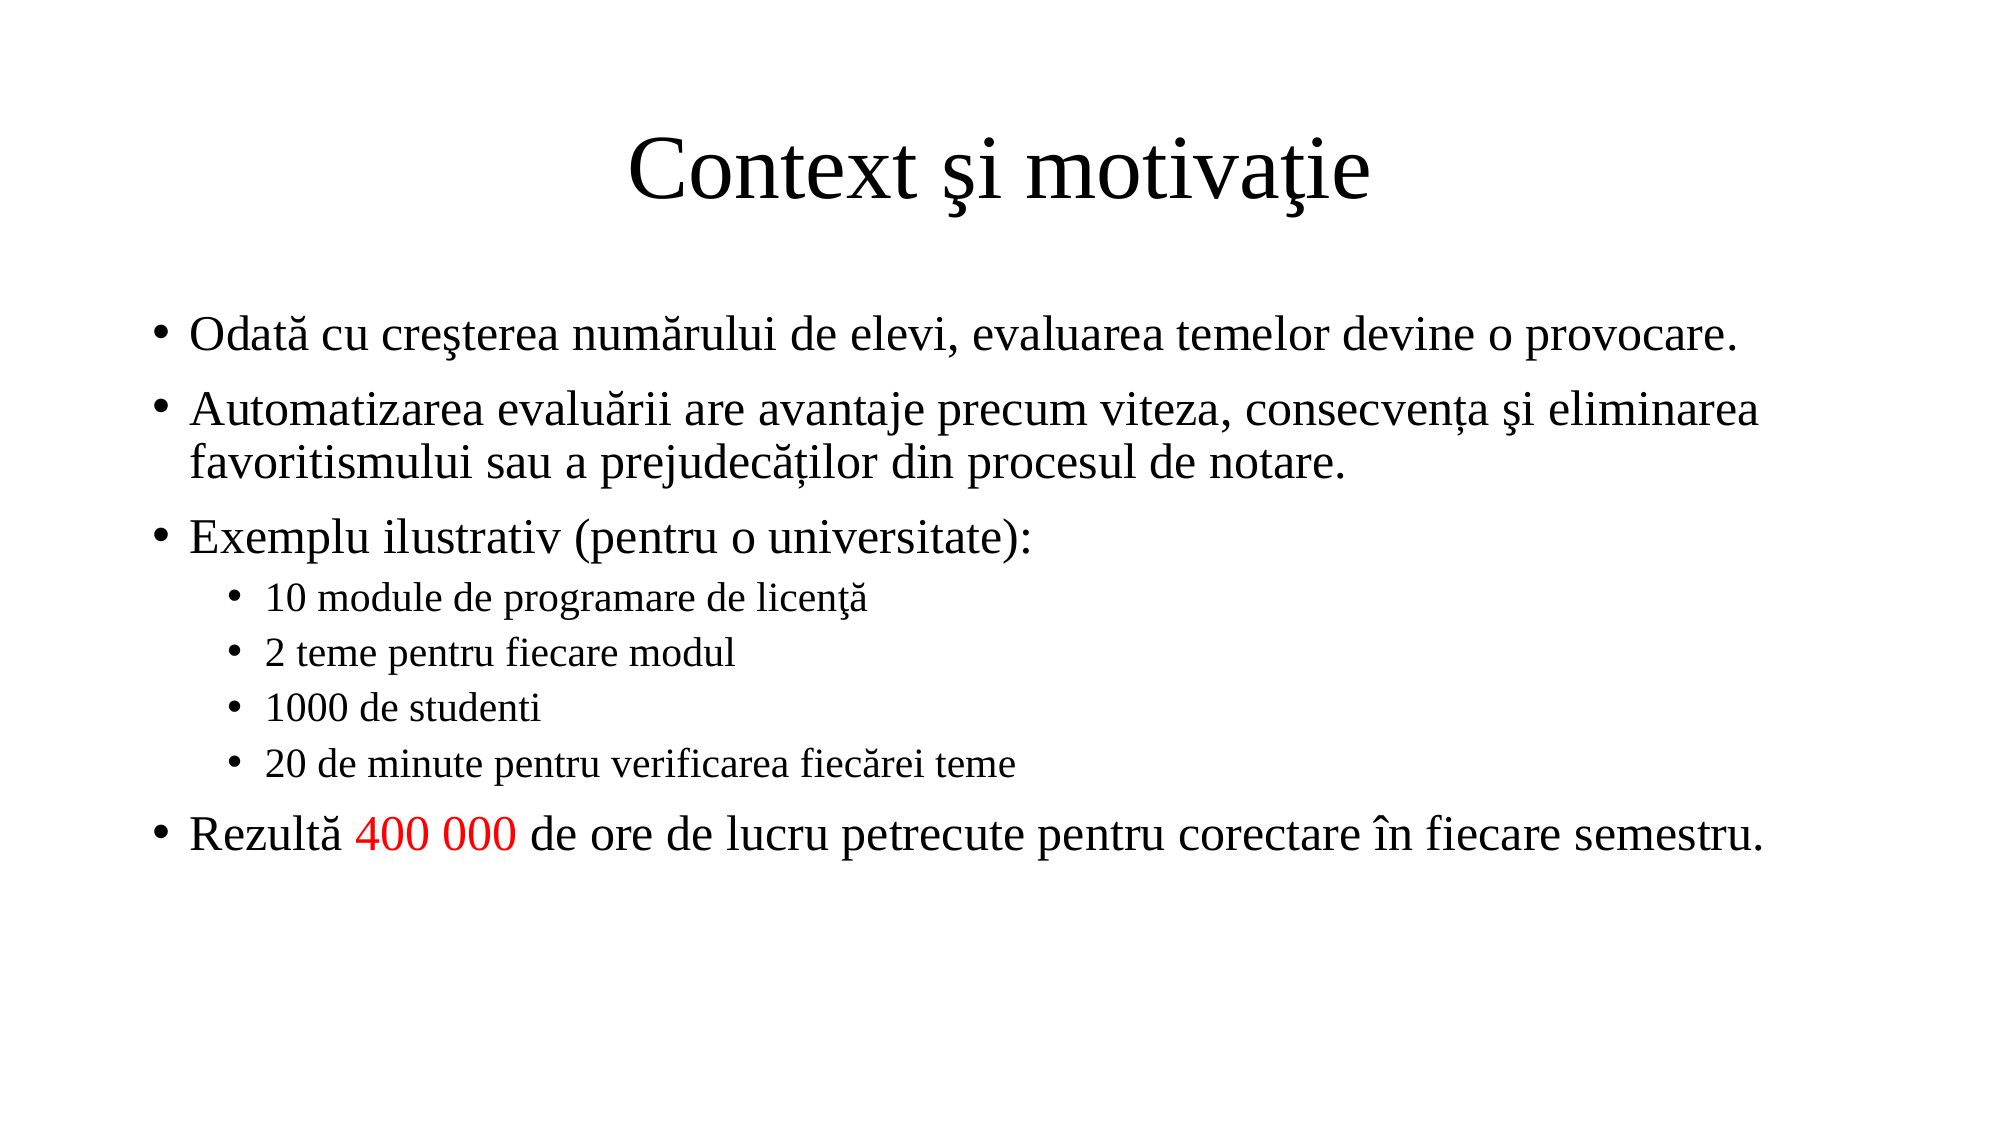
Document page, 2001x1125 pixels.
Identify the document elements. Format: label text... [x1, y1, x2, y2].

list Odată cu creşterea numărului de elevi, evaluarea temelor devine o provocare. Automatizarea evaluării are avantaje precum viteza, consecvența şi eliminarea favoritismului sau a prejudecăților din procesul de notare. Exemplu ilustrativ (pentru o universitate): 10 module de programare de licenţă 2 teme pentru fiecare modul 1000 de studenti 20 de minute pentru verificarea fiecărei teme Rezultă 400 000 de ore de lucru petrecute pentru corectare în fiecare semestru. [137, 299, 1863, 1014]
title Context şi motivaţie [137, 59, 1863, 278]
